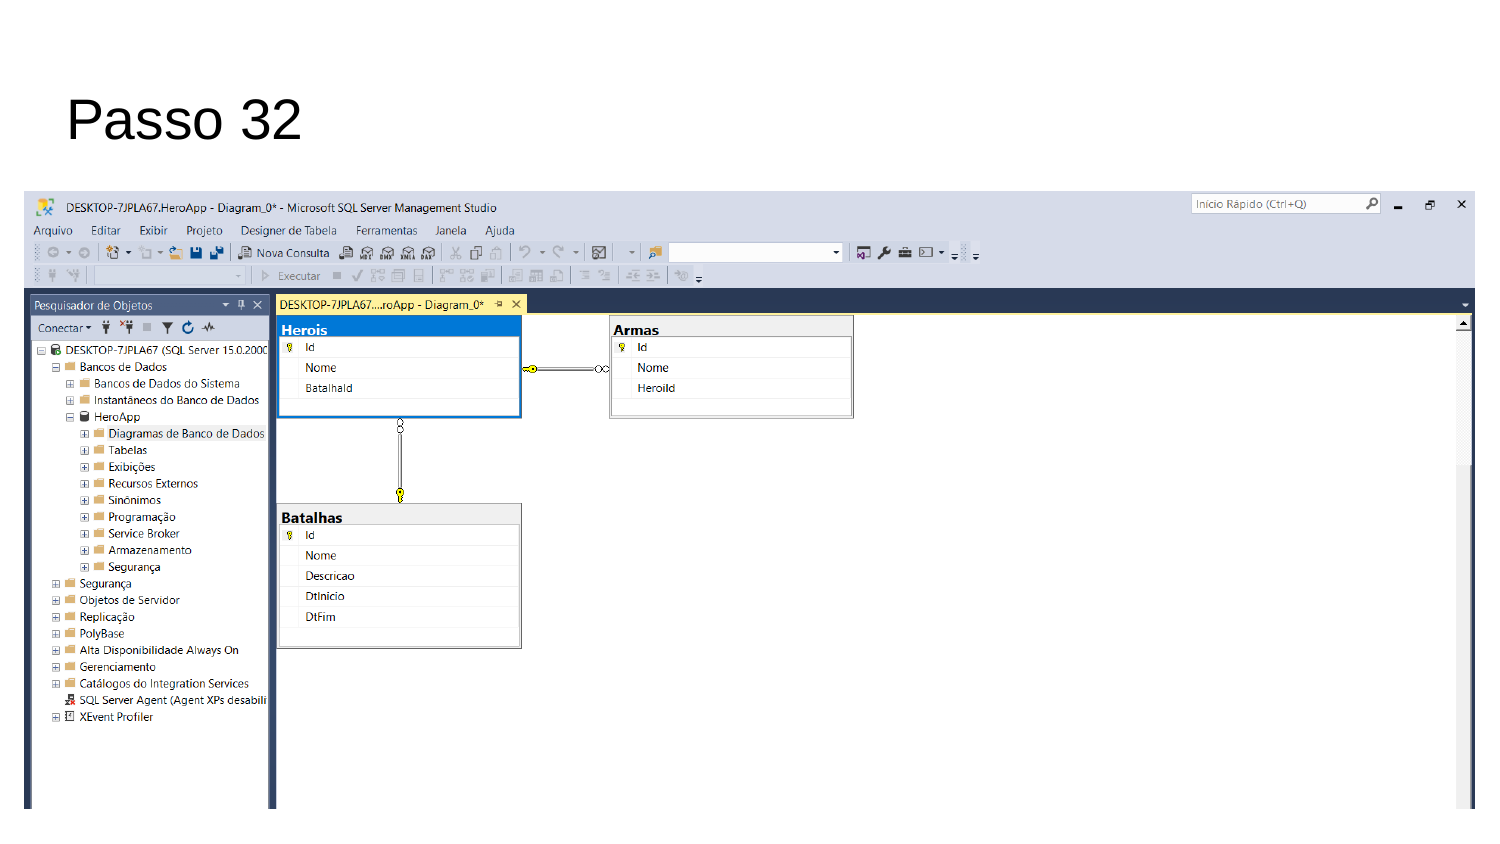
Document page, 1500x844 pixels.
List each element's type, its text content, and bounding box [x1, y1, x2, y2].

picture [24, 191, 1476, 810]
title Passo 32 [51, 72, 1449, 167]
